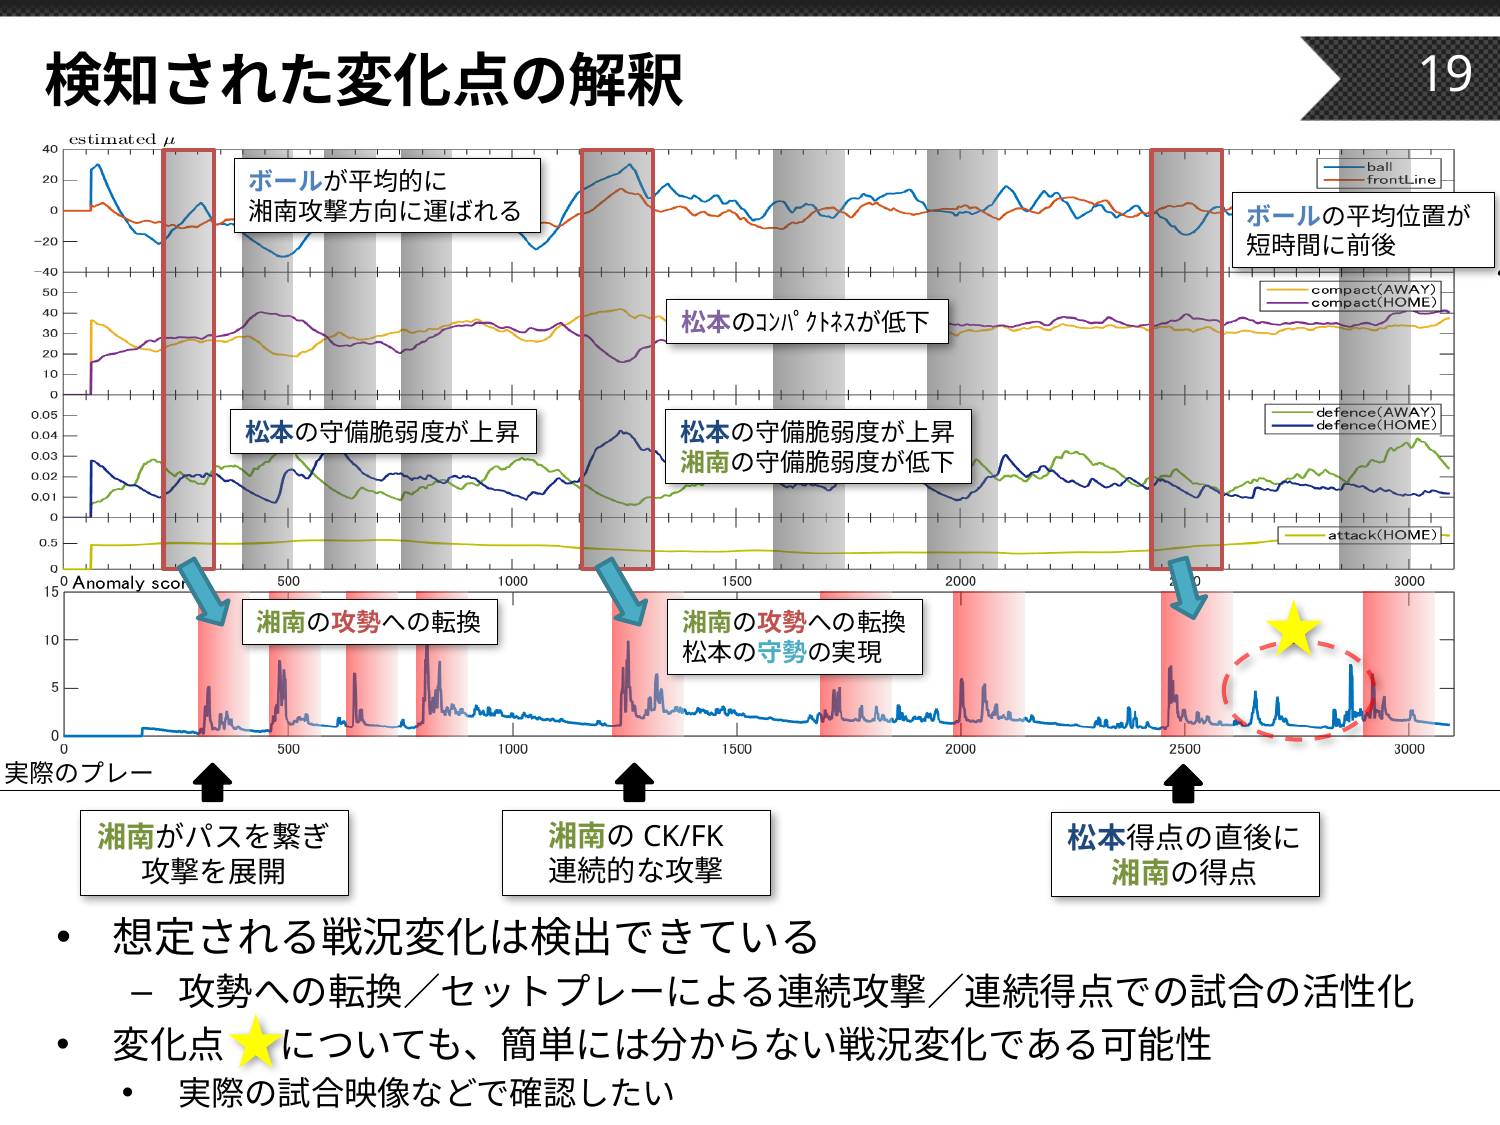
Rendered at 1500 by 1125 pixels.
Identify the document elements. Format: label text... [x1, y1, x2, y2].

text_box [201, 799, 224, 803]
slide_number 19 [1371, 41, 1475, 119]
title 検知された変化点の解釈 [29, 30, 1294, 125]
text_box [623, 799, 646, 803]
text_box [226, 1011, 286, 1070]
text_box 松本得点の直後に 湘南の得点 [1050, 811, 1320, 897]
text_box [1172, 799, 1195, 804]
text_box [192, 777, 233, 789]
text_box 湘南のCK/FK 連続的な攻撃 [501, 810, 771, 896]
picture [0, 791, 1500, 1125]
text_box 実際のプレー [0, 776, 183, 789]
text_box [1163, 777, 1203, 789]
text_box 湘南がパスを繋ぎ 攻撃を展開 [79, 810, 349, 896]
text_box [614, 777, 655, 789]
picture [0, 0, 1500, 790]
list 想定される戦況変化は検出できている 攻勢への転換／セットプレーによる連続攻撃／連続得点での試合の活性化 変化点 についても、簡単には分からない戦況変化である可能性 実際の試合映像などで確認したい [40, 902, 1448, 1093]
